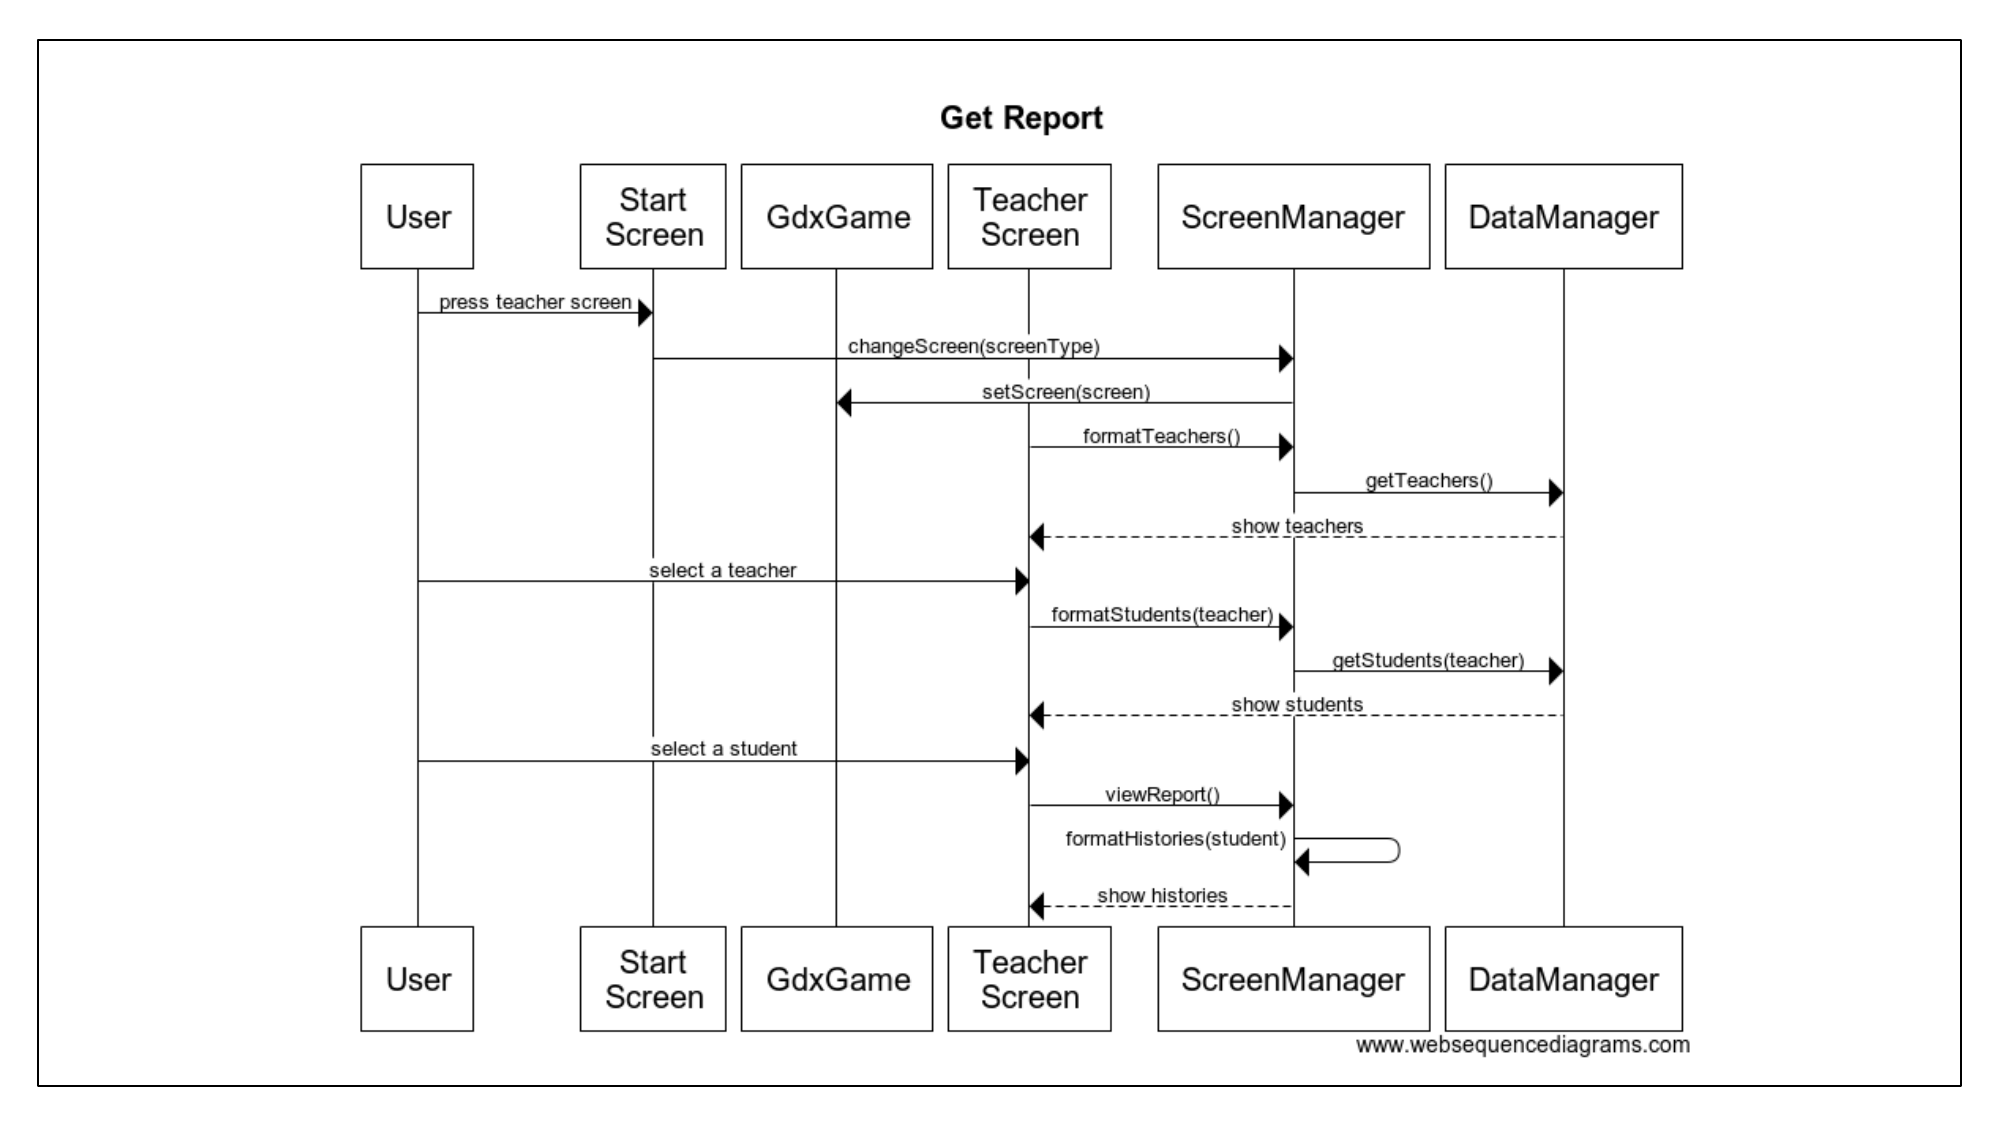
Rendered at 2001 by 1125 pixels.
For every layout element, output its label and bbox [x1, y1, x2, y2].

picture [337, 85, 1704, 1070]
